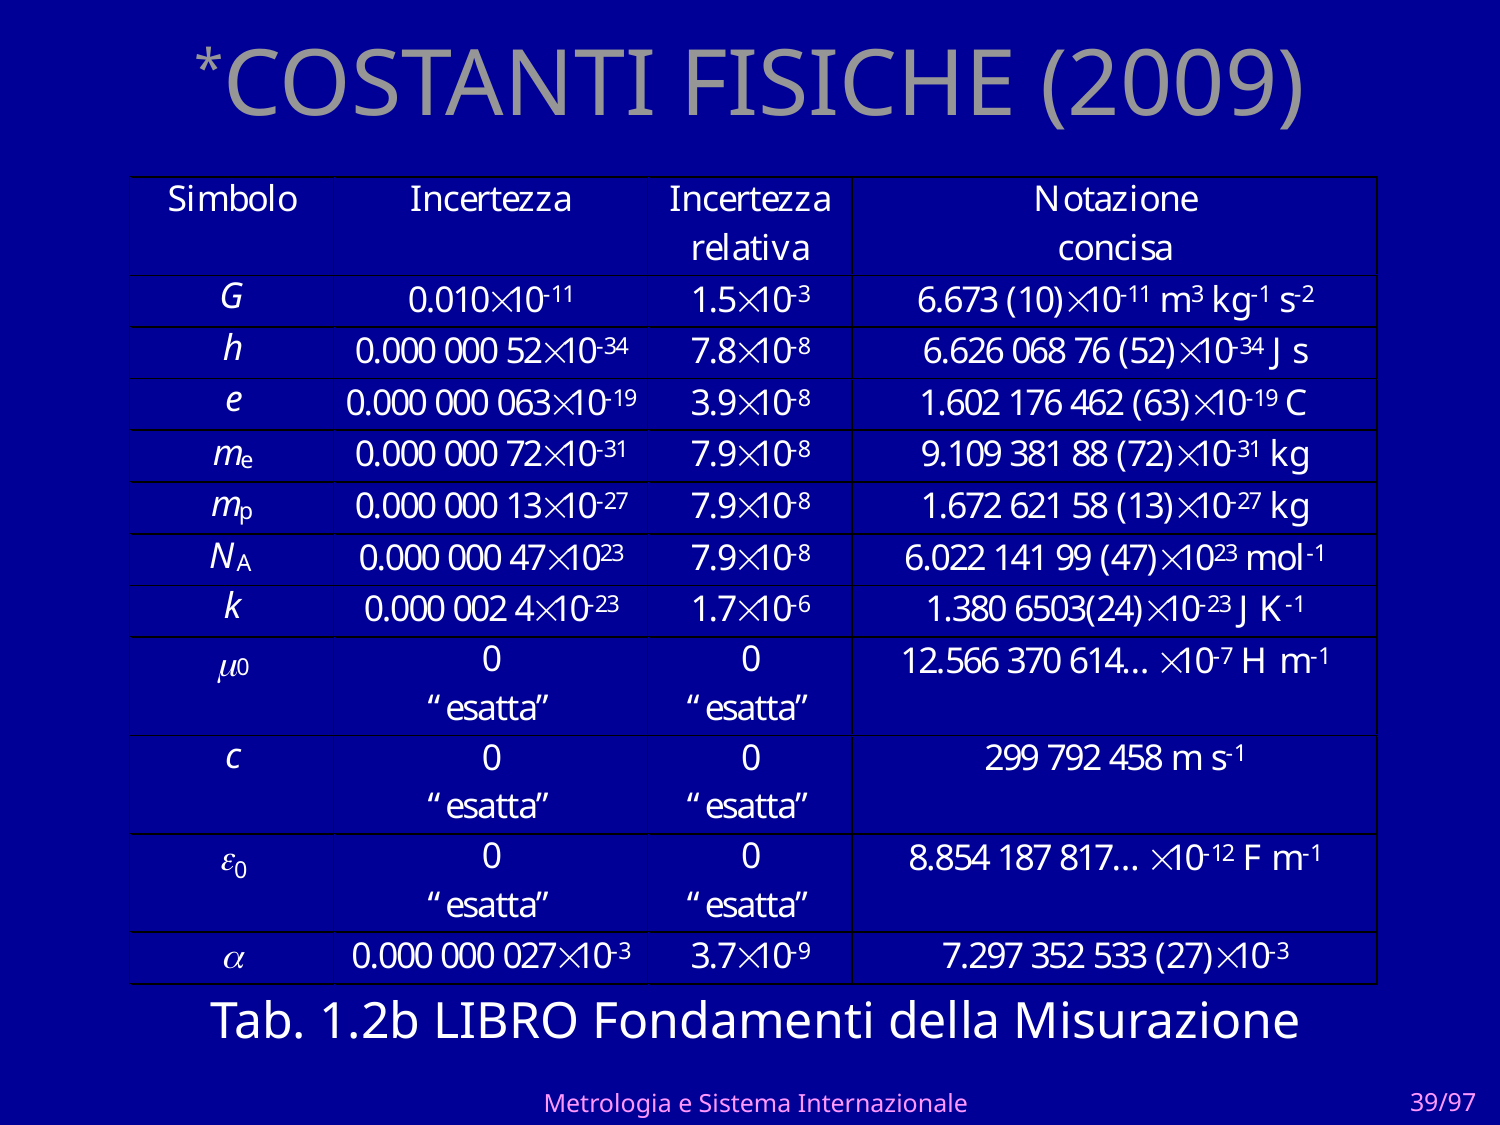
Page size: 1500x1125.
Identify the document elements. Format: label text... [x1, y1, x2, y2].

footer Metrologia e Sistema Internazionale [119, 1086, 1393, 1125]
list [113, 176, 1395, 1021]
title *COSTANTI FISICHE (2009) [0, 25, 1500, 132]
text_box Tab. 1.2b LIBRO Fondamenti della Misurazione [141, 1021, 1370, 1071]
